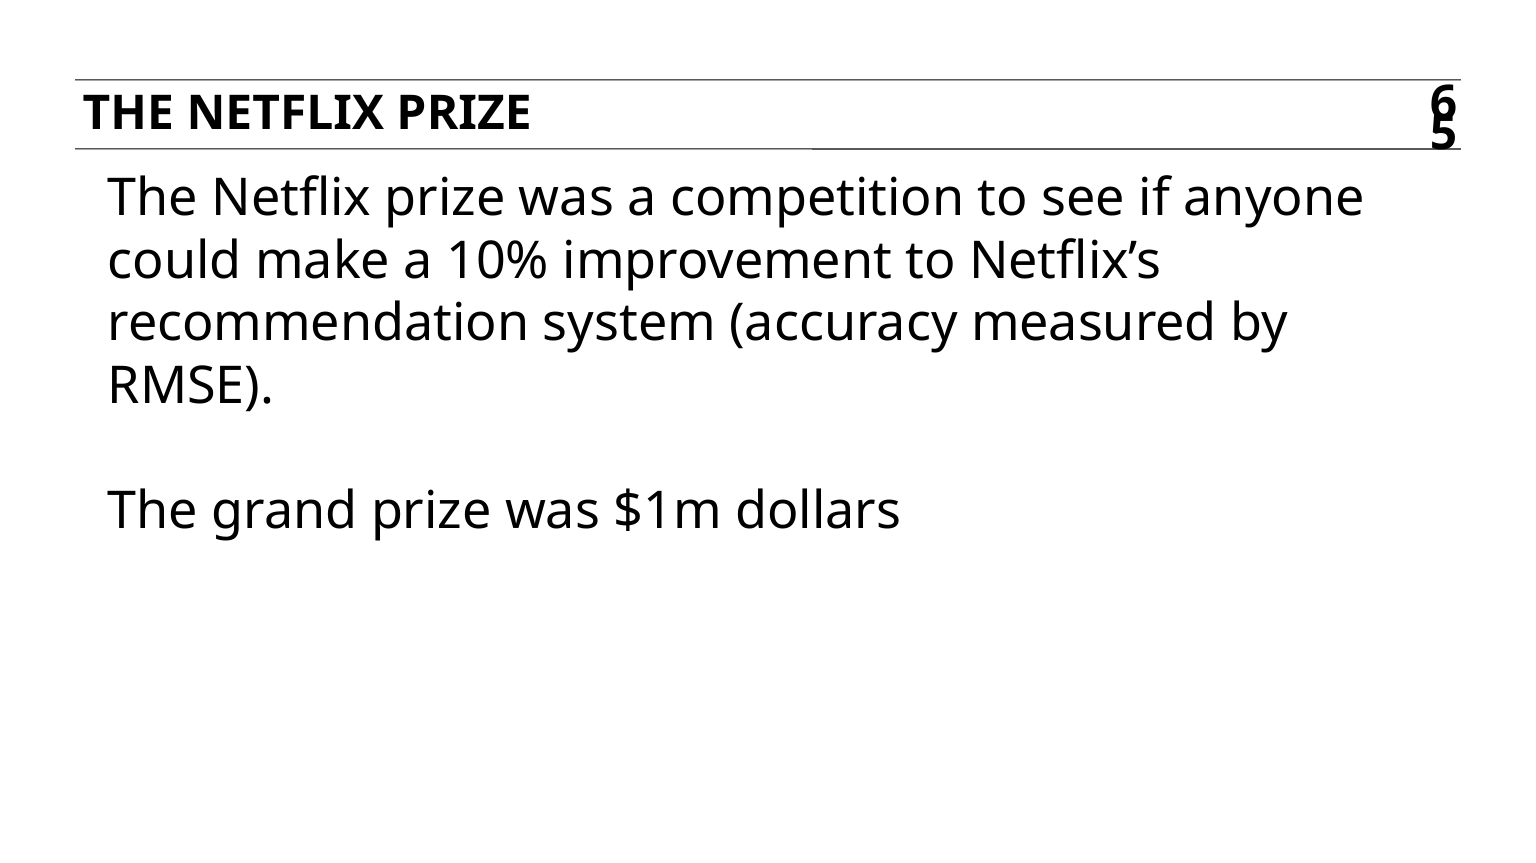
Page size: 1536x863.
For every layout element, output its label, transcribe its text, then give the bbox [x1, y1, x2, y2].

slide_number 65 [1419, 86, 1461, 138]
text_box The Netflix prize was a competition to see if anyone could make a 10% improvement to Netflix’s recommendation system (accuracy measured by RMSE). The grand prize was $1m dollars [92, 156, 1468, 546]
list The netflix prize [67, 81, 1118, 132]
